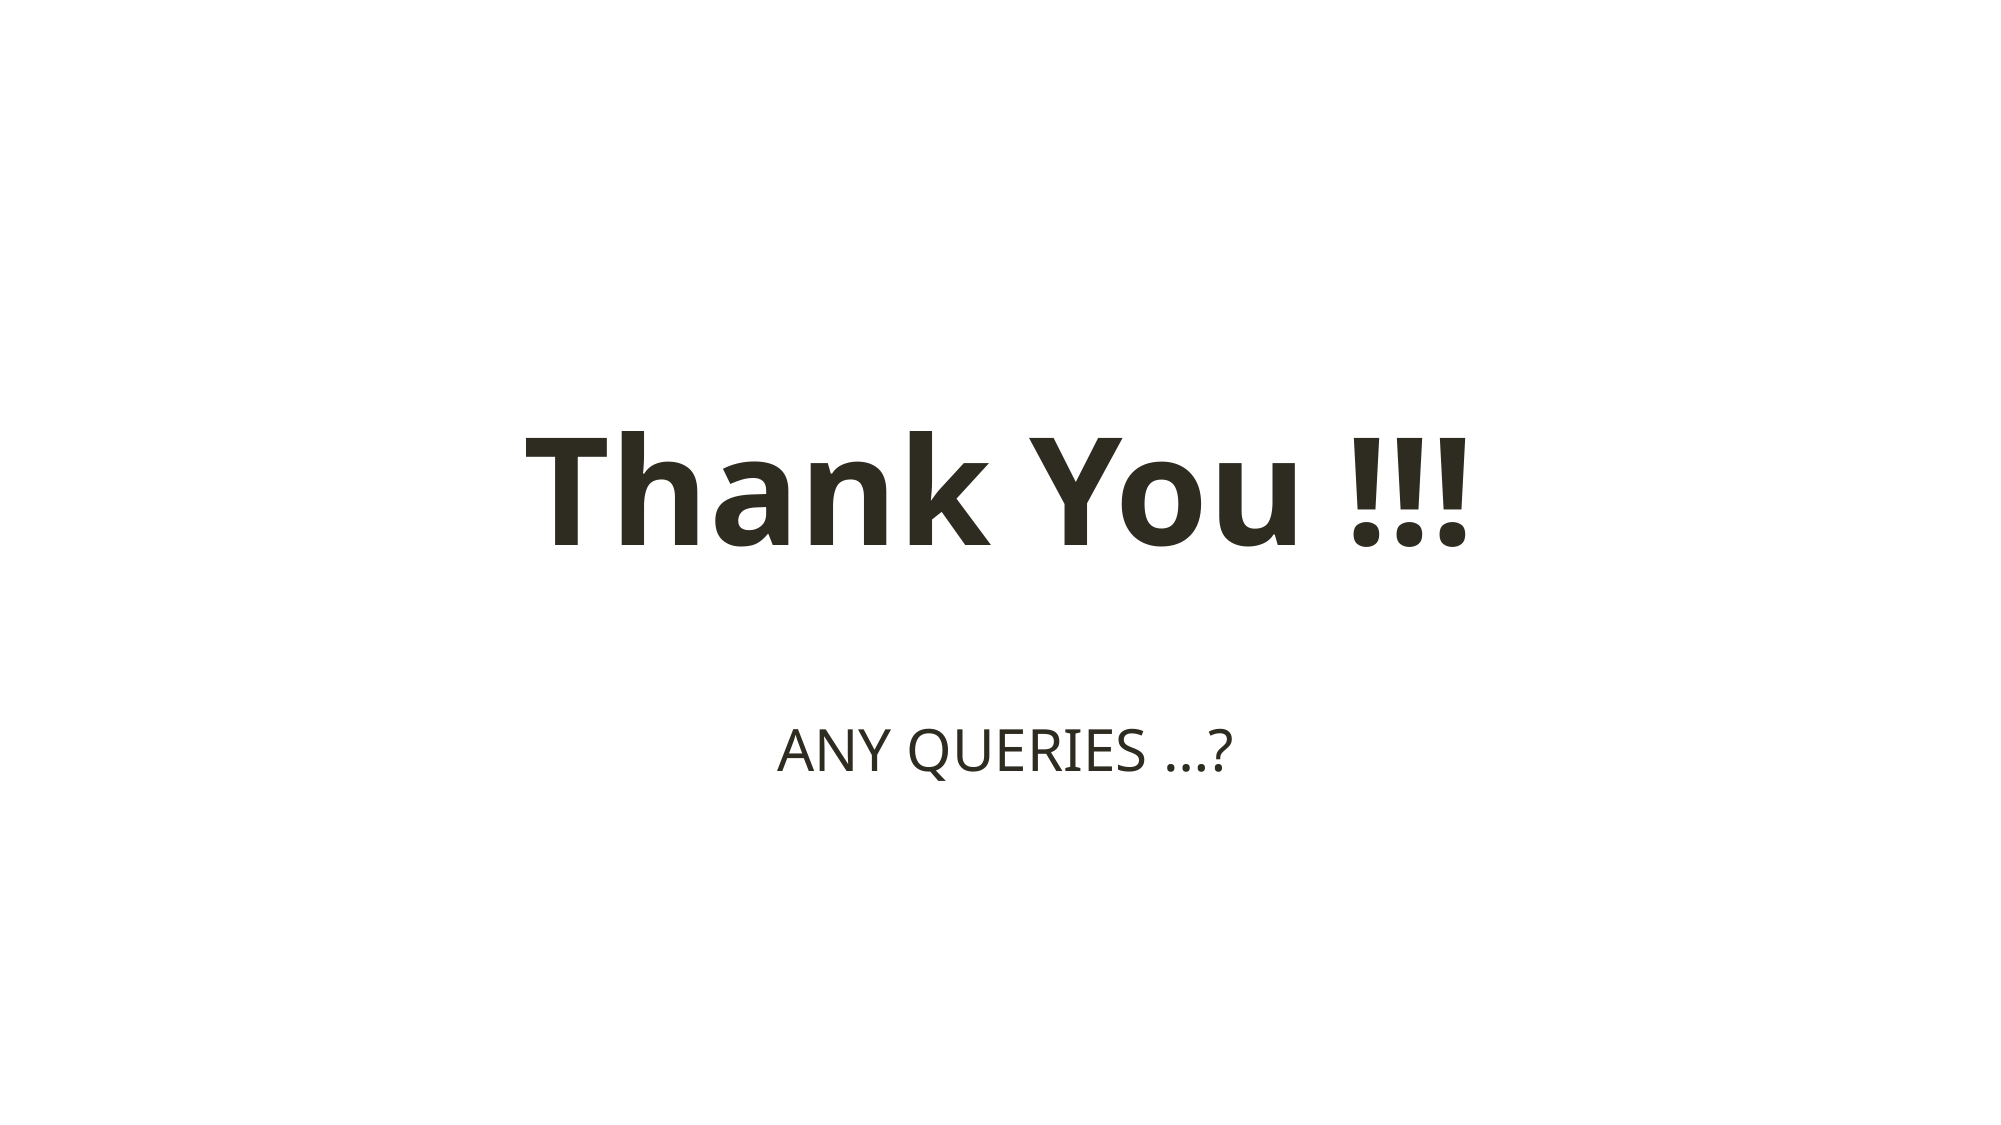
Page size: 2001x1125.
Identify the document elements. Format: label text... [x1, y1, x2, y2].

text_box Thank You !!! [499, 387, 1491, 706]
text_box ANY QUERIES …? [762, 705, 1770, 791]
